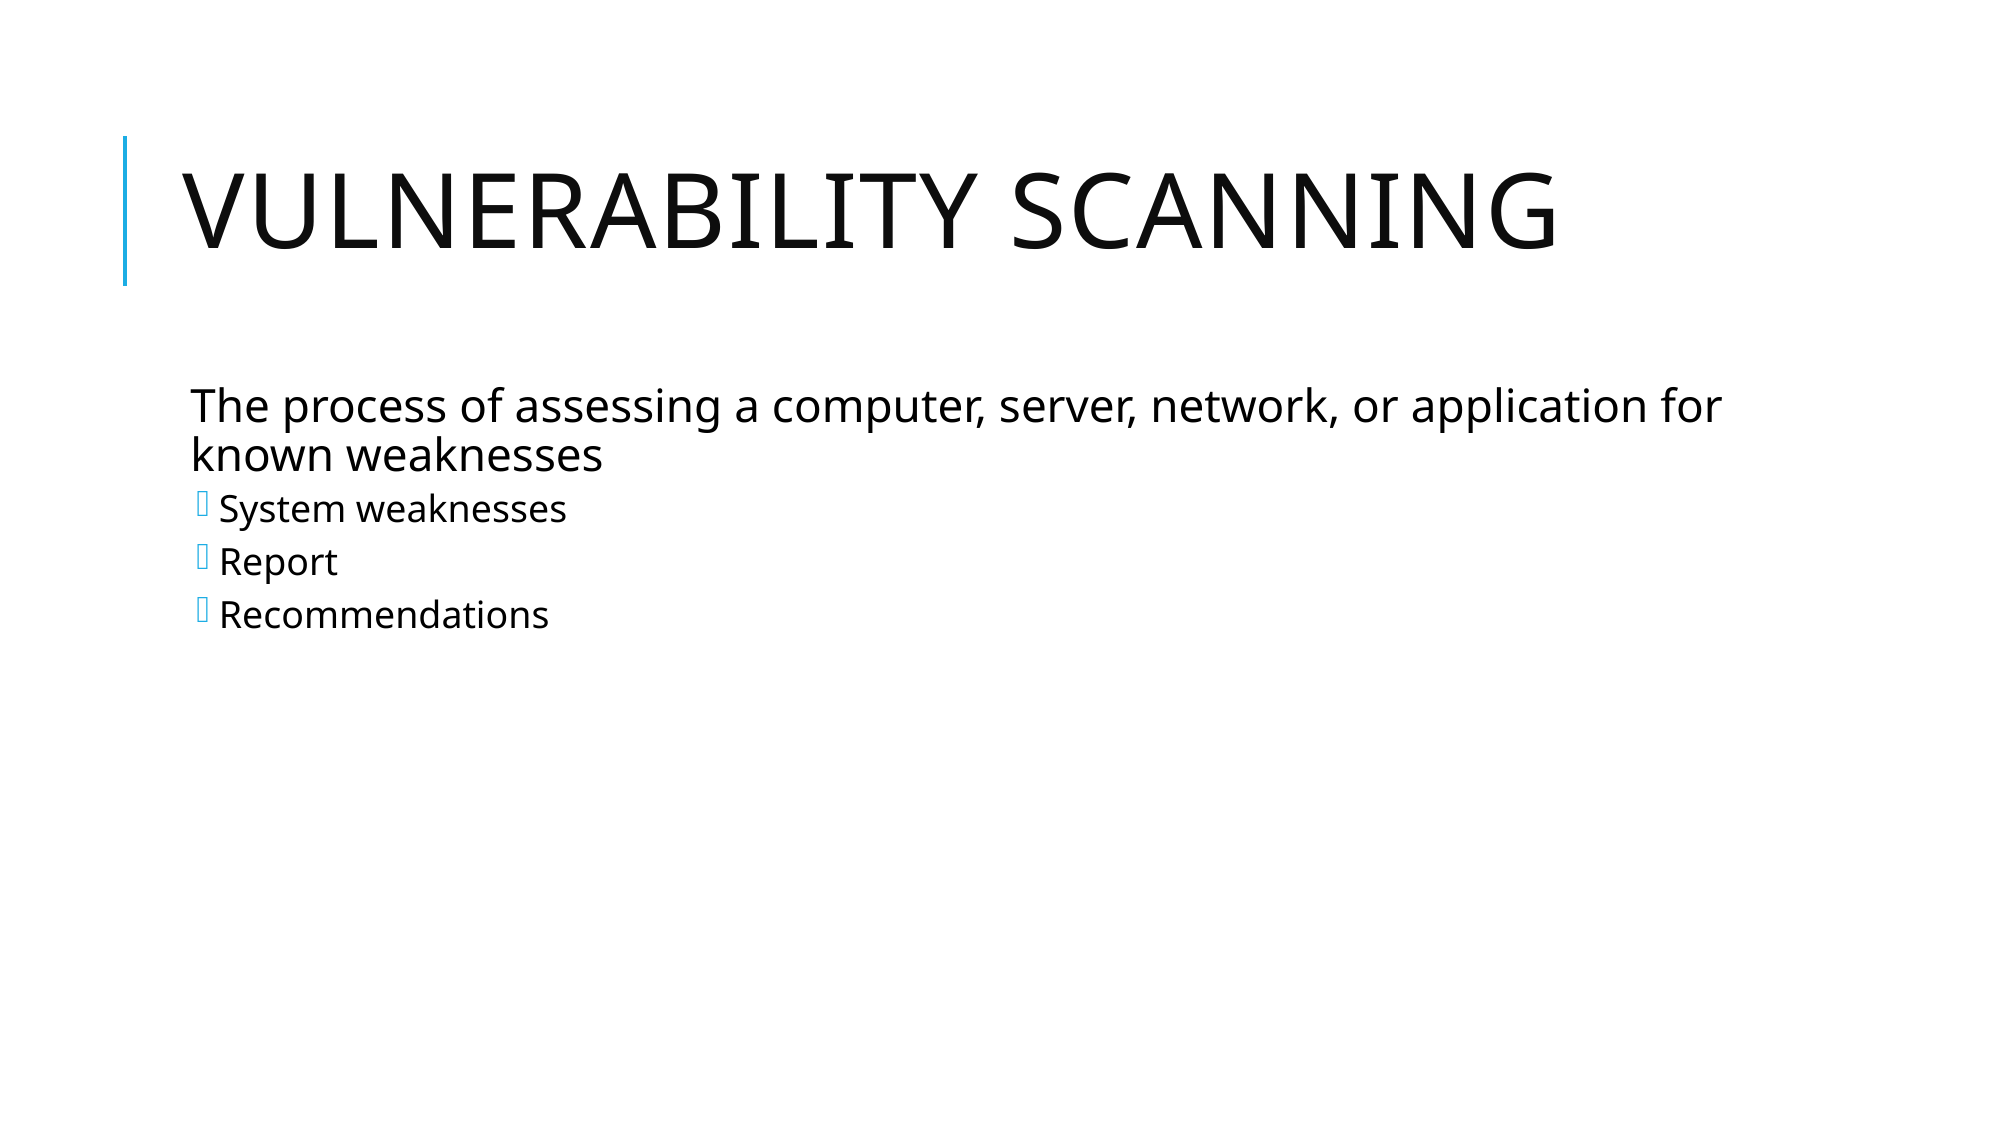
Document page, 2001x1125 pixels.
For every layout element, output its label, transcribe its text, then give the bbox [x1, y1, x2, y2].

title Vulnerability Scanning [168, 96, 1763, 342]
list The process of assessing a computer, server, network, or application for known weaknesses System weaknesses Report Recommendations [168, 375, 1763, 1035]
